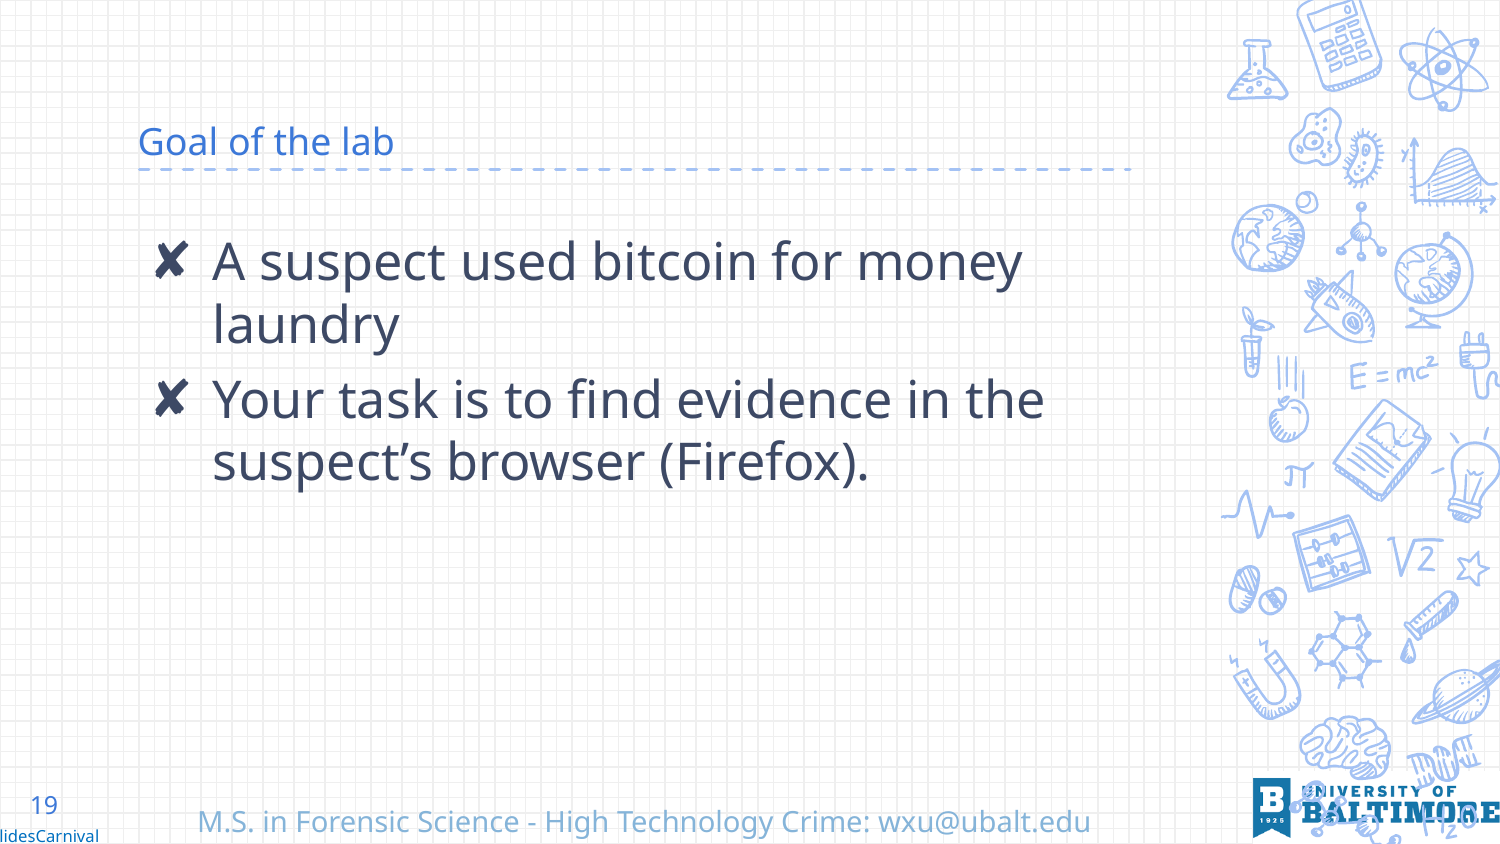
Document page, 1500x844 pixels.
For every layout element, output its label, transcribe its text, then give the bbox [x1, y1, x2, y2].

slide_number 19 [14, 774, 105, 840]
list A suspect used bitcoin for money laundry Your task is to find evidence in the suspect’s browser (Firefox). [122, 213, 1130, 806]
title Goal of the lab [122, 36, 1130, 178]
picture [1316, 786, 1321, 797]
picture [1253, 771, 1500, 844]
picture [1365, 817, 1376, 833]
picture [1327, 813, 1336, 822]
